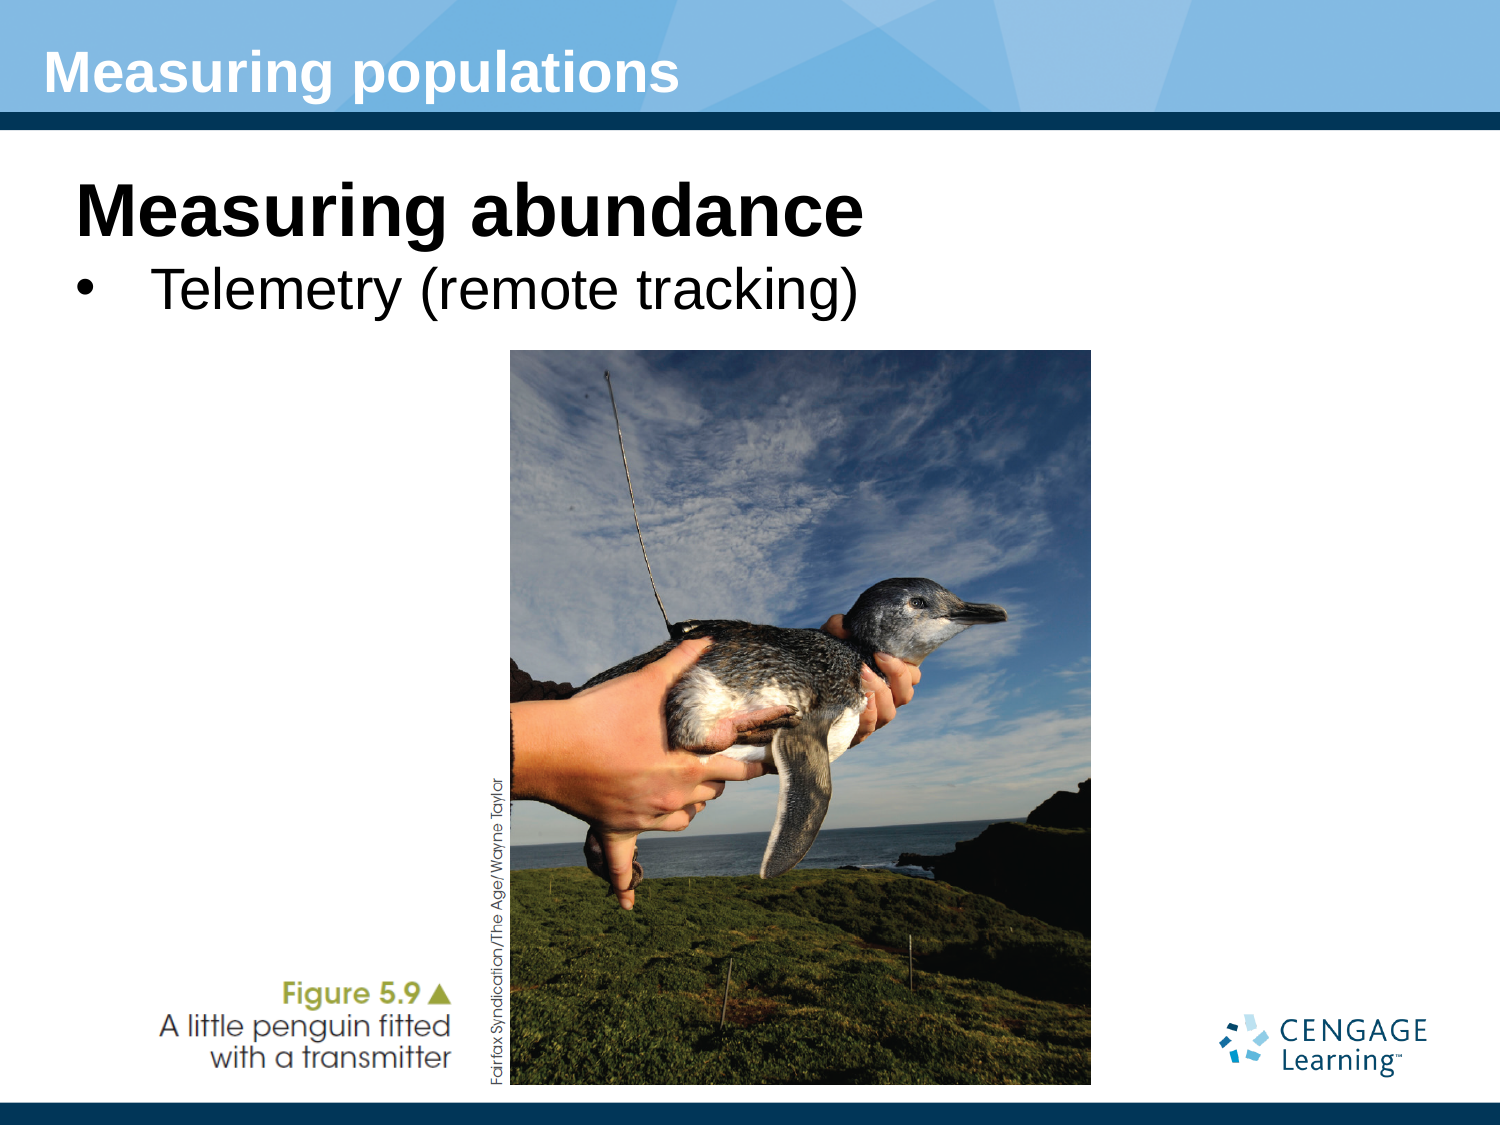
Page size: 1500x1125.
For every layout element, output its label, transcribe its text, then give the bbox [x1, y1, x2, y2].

picture [0, 0, 1500, 112]
title Measuring abundance [74, 149, 1426, 263]
picture [127, 949, 462, 1083]
list Telemetry (remote tracking) [74, 274, 1426, 951]
text_box Measuring populations [29, 26, 697, 112]
picture [1195, 990, 1450, 1101]
picture [474, 349, 1101, 1101]
